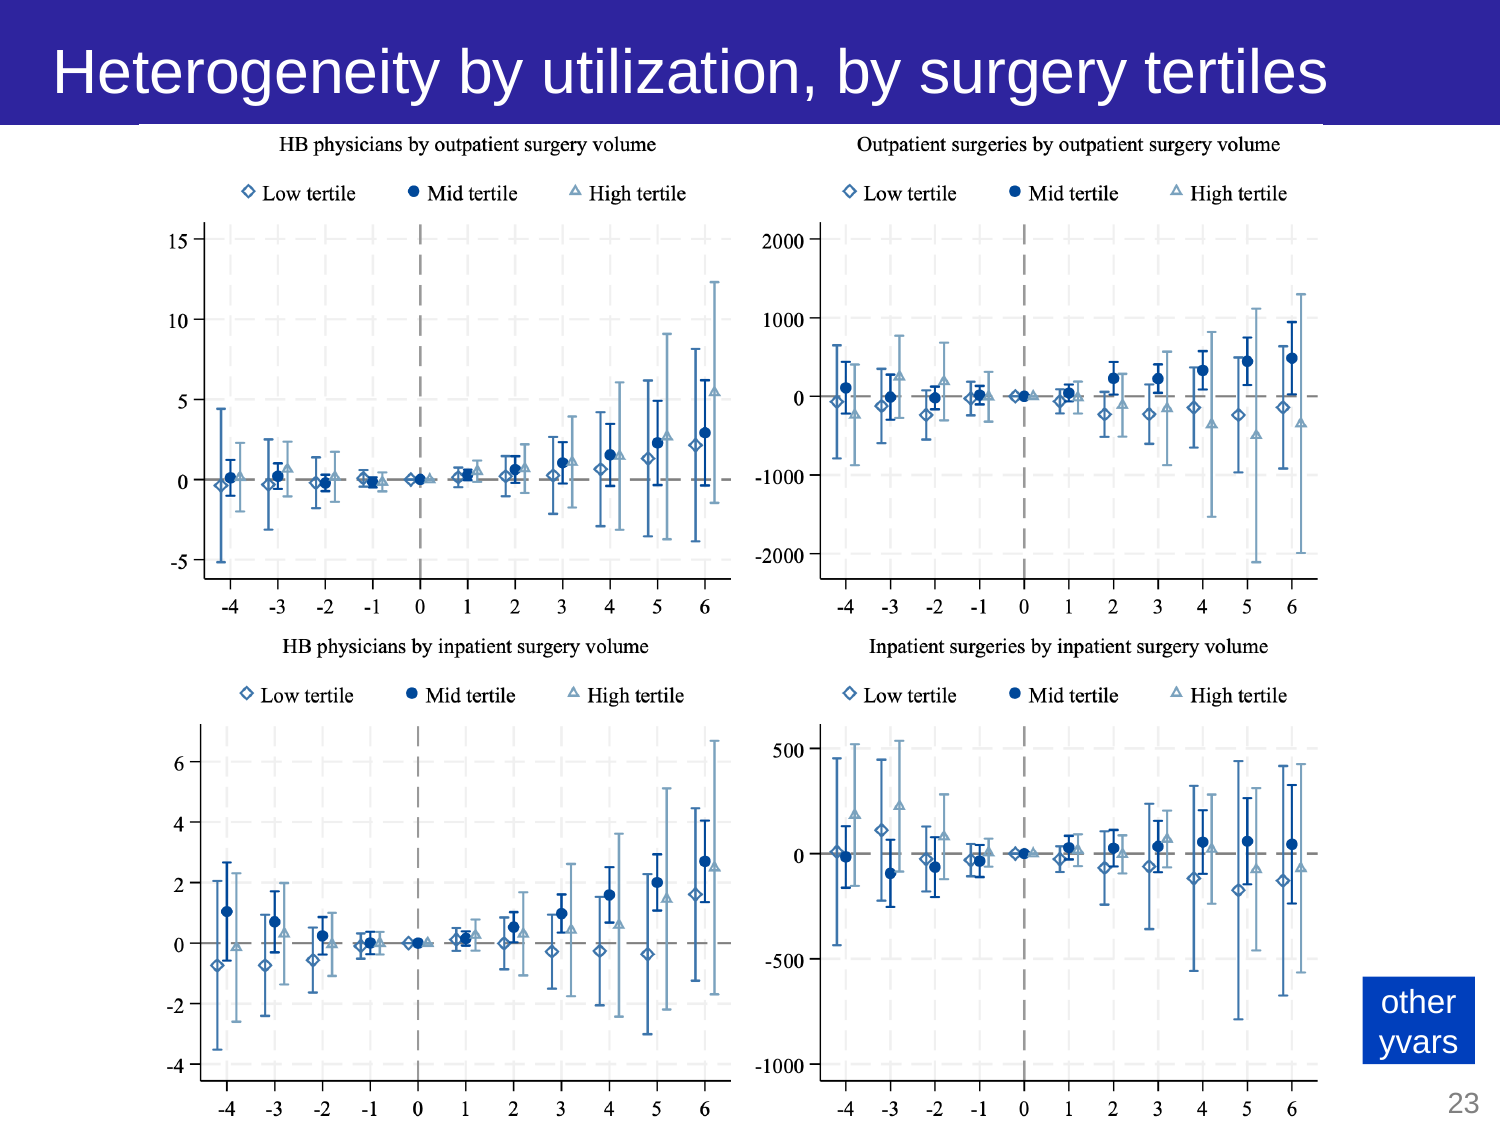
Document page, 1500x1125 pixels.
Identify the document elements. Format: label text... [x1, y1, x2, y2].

text_box other yvars [1360, 975, 1477, 1066]
picture [138, 124, 1323, 1125]
title Heterogeneity by utilization, by surgery tertiles [37, 24, 1475, 113]
